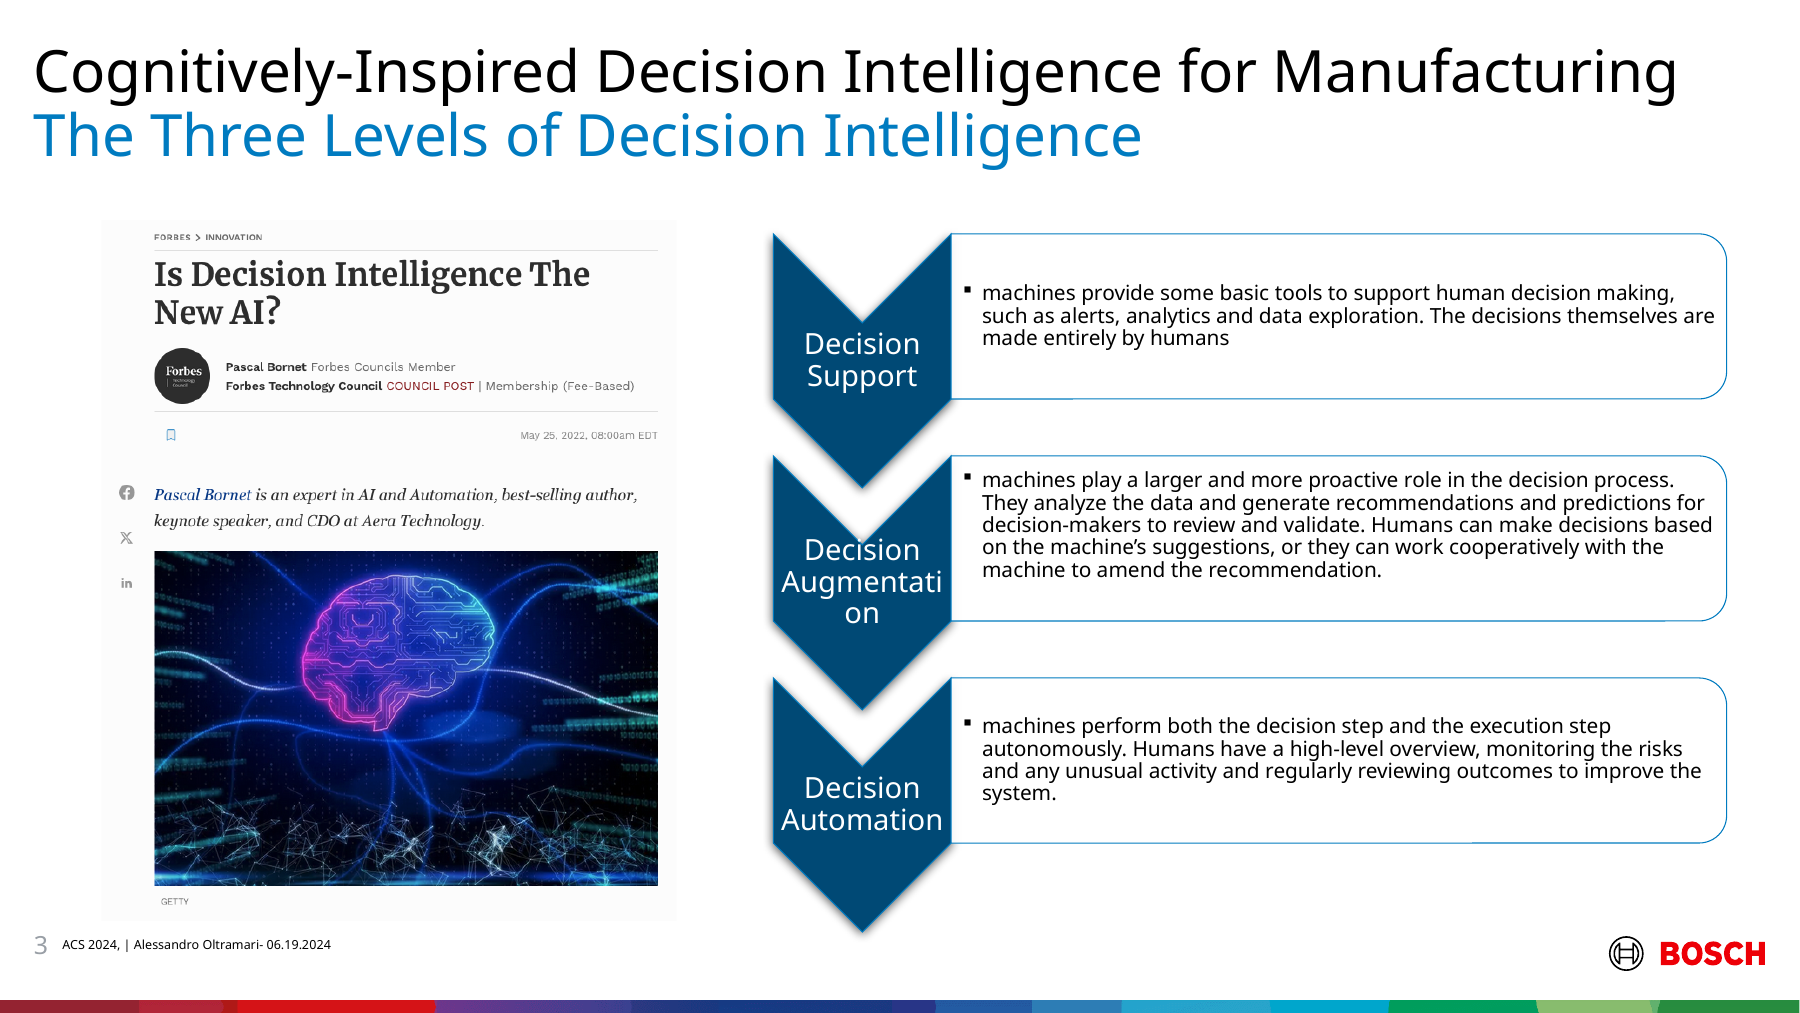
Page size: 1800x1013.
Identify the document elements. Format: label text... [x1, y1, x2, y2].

text_box ACS 2024, | Alessandro Oltramari- 06.19.2024 [81, 929, 347, 959]
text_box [773, 233, 1727, 933]
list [101, 220, 677, 921]
list Cognitively-Inspired Decision Intelligence for Manufacturing [33, 42, 1766, 106]
picture [1388, 1000, 1800, 1013]
title The Three Levels of Decision Intelligence [33, 106, 1766, 171]
slide_number 3 [33, 929, 81, 997]
picture [0, 1000, 1270, 1013]
